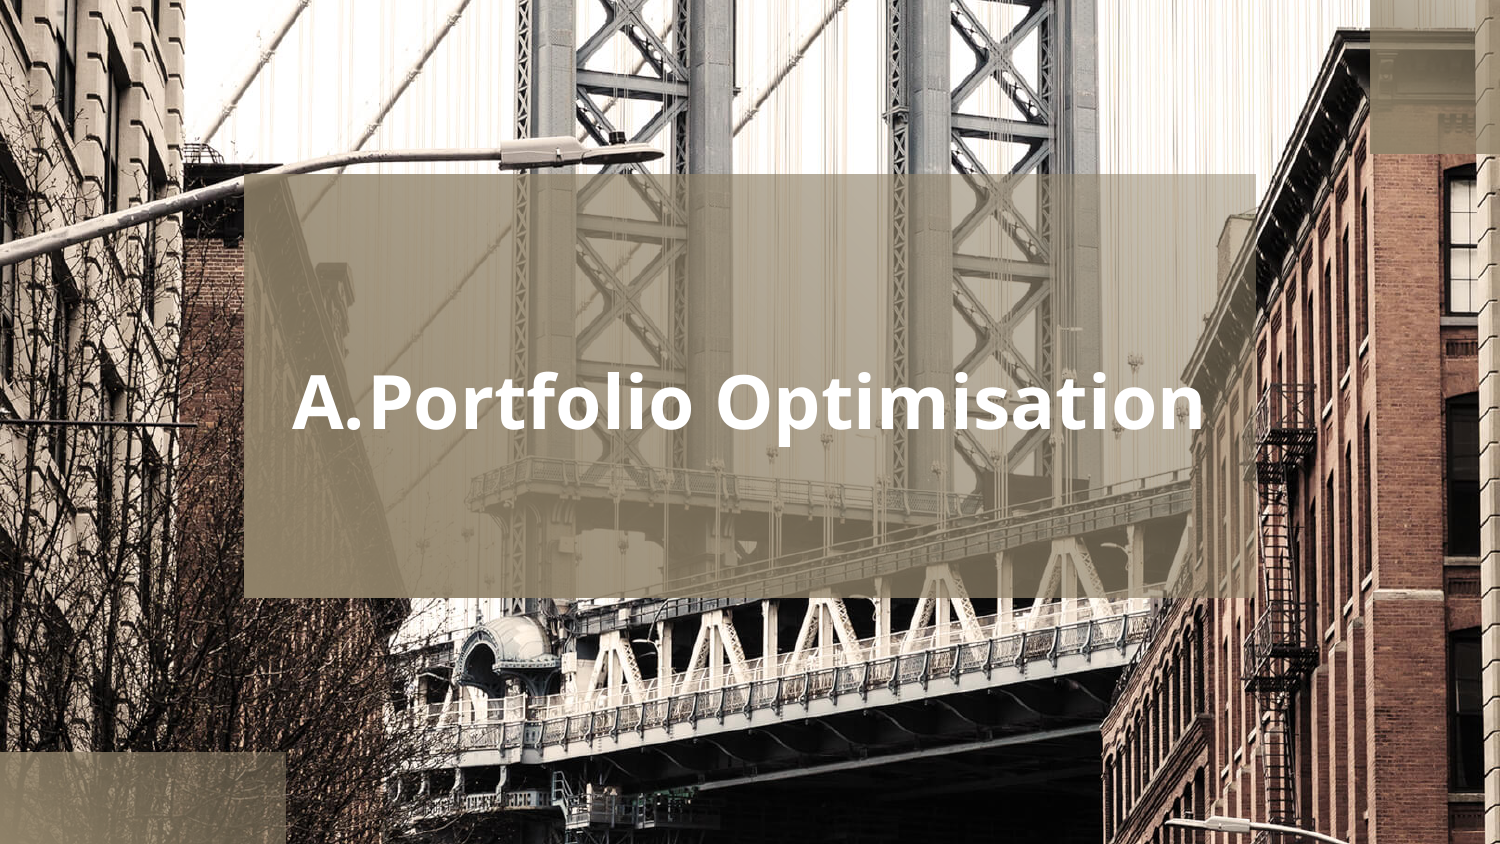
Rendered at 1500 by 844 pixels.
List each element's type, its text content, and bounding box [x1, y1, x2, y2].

title Portfolio Optimisation [244, 339, 1256, 433]
text_box [244, 433, 1256, 598]
text_box [244, 174, 1256, 339]
text_box [1370, 0, 1500, 154]
picture [0, 0, 1500, 844]
text_box [0, 752, 286, 844]
